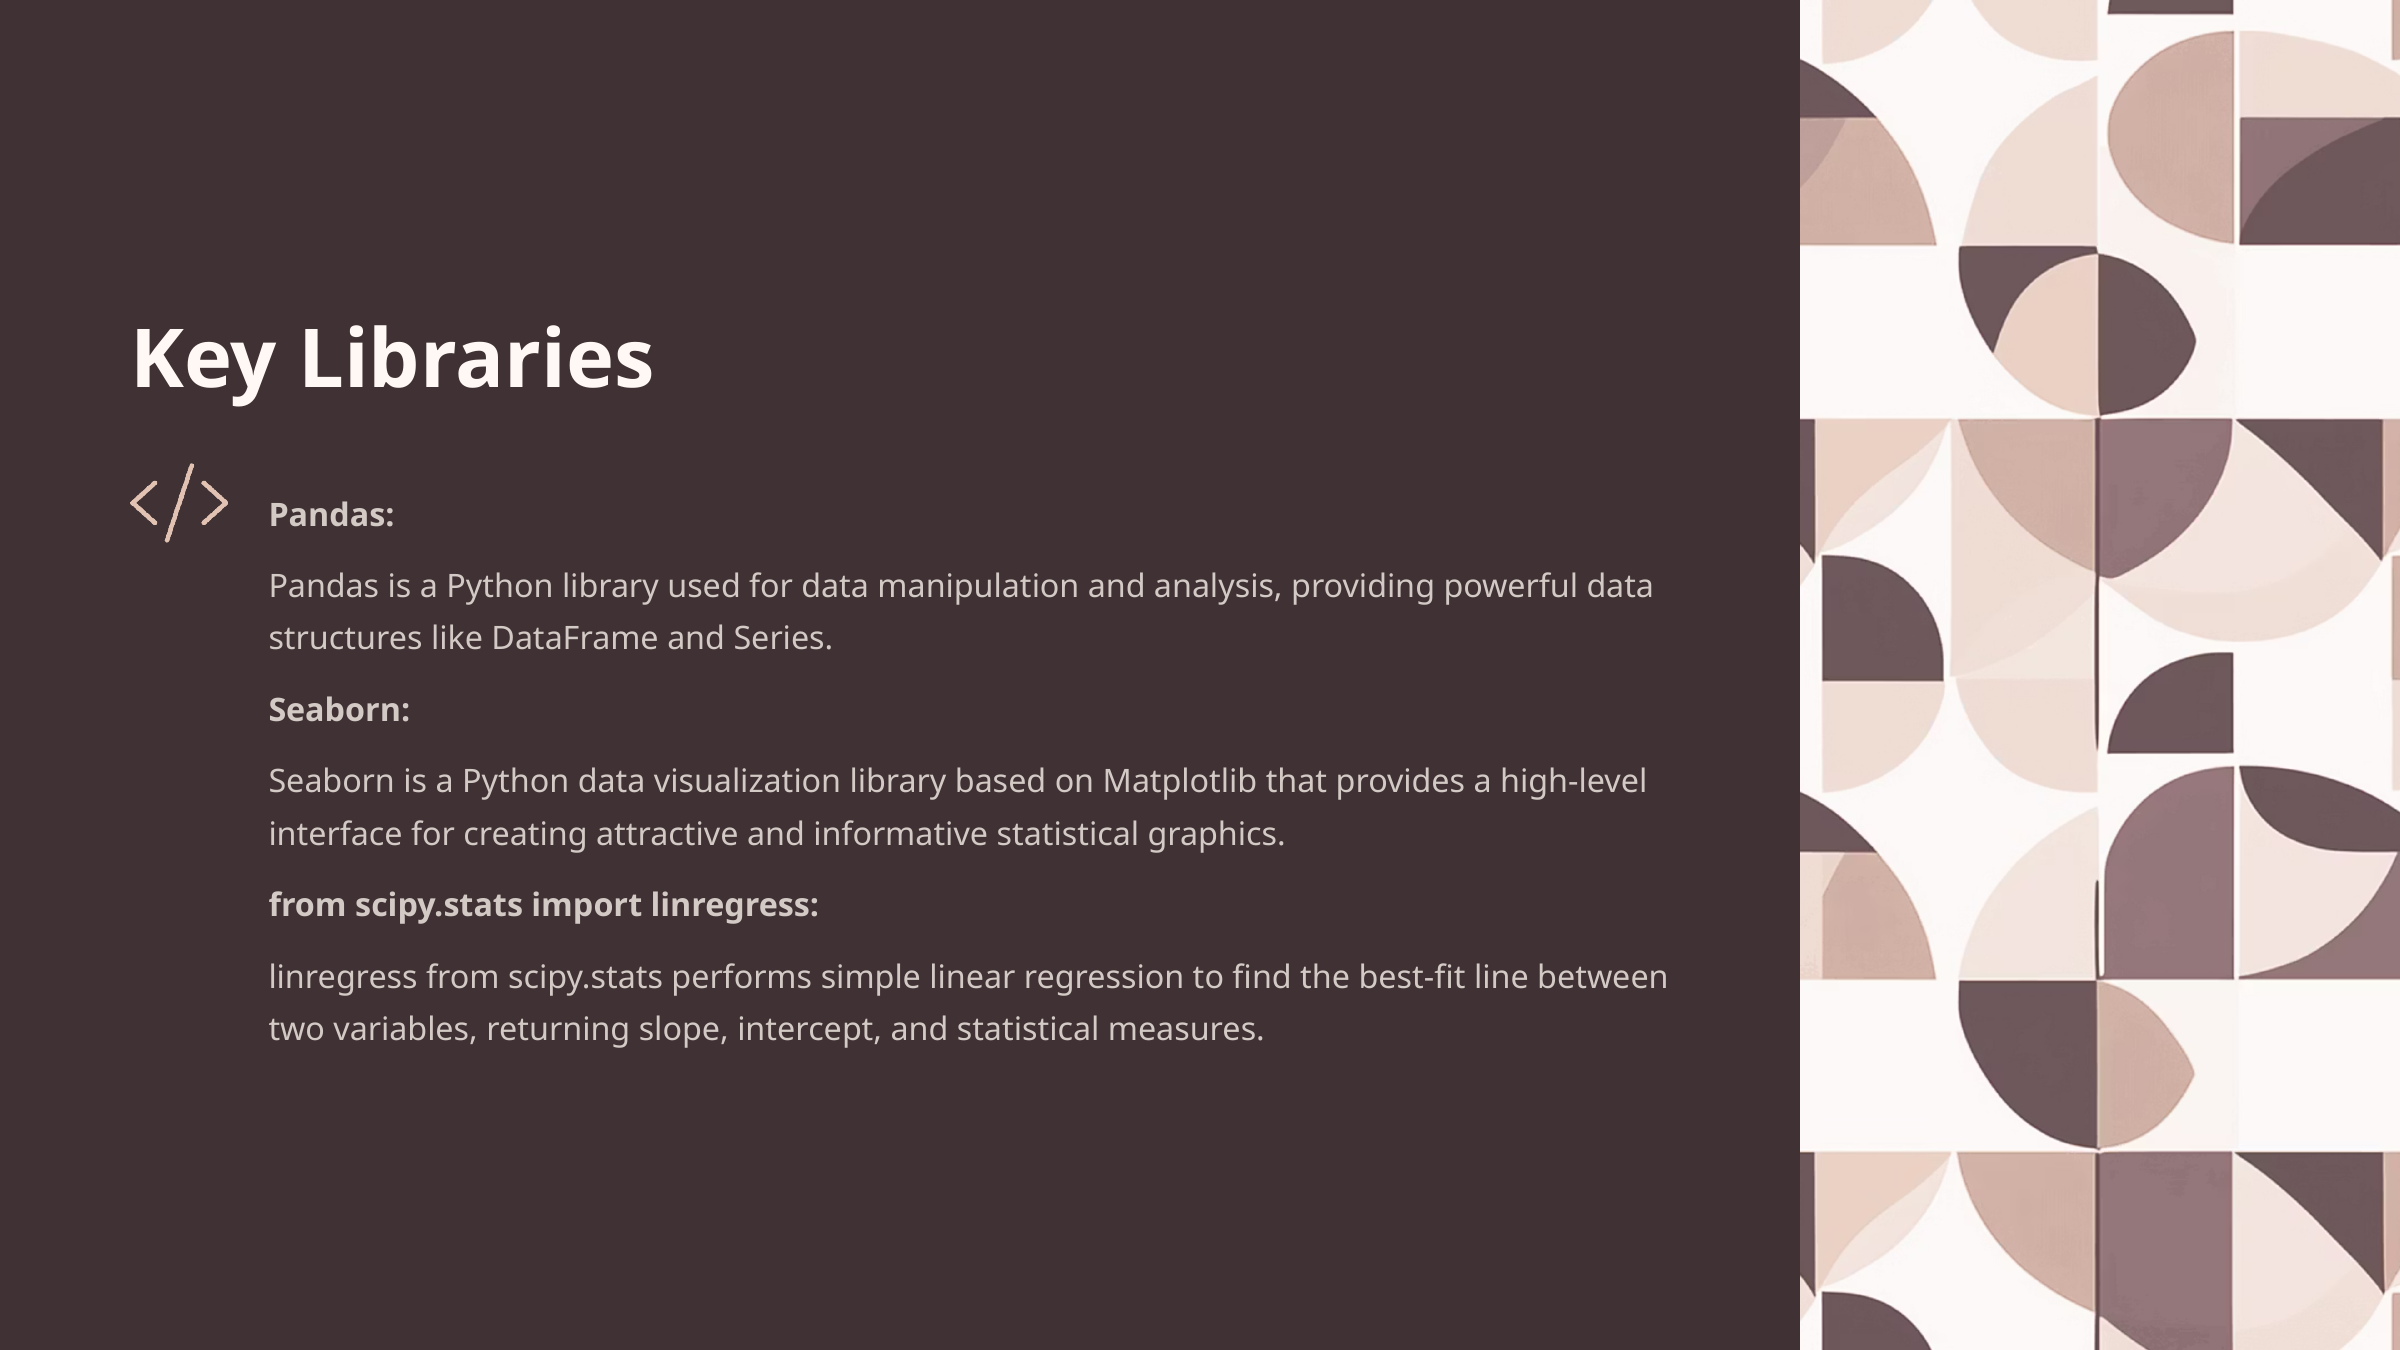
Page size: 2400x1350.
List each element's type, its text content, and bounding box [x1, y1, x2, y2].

text_box linregress from scipy.stats performs simple linear regression to find the best-fit line between two variables, returning slope, intercept, and statistical measures. [268, 942, 1670, 1047]
text_box Pandas: [268, 480, 1670, 533]
text_box Seaborn is a Python data visualization library based on Matplotlib that provides a high-level interface for creating attractive and informative statistical graphics. [268, 747, 1670, 852]
text_box from scipy.stats import linregress: [268, 871, 1670, 924]
picture [130, 453, 228, 552]
picture [1799, 0, 2400, 1350]
text_box Seaborn: [268, 675, 1670, 728]
text_box Pandas is a Python library used for data manipulation and analysis, providing powerful data structures like DataFrame and Series. [268, 552, 1670, 657]
text_box Key Libraries [130, 303, 945, 405]
